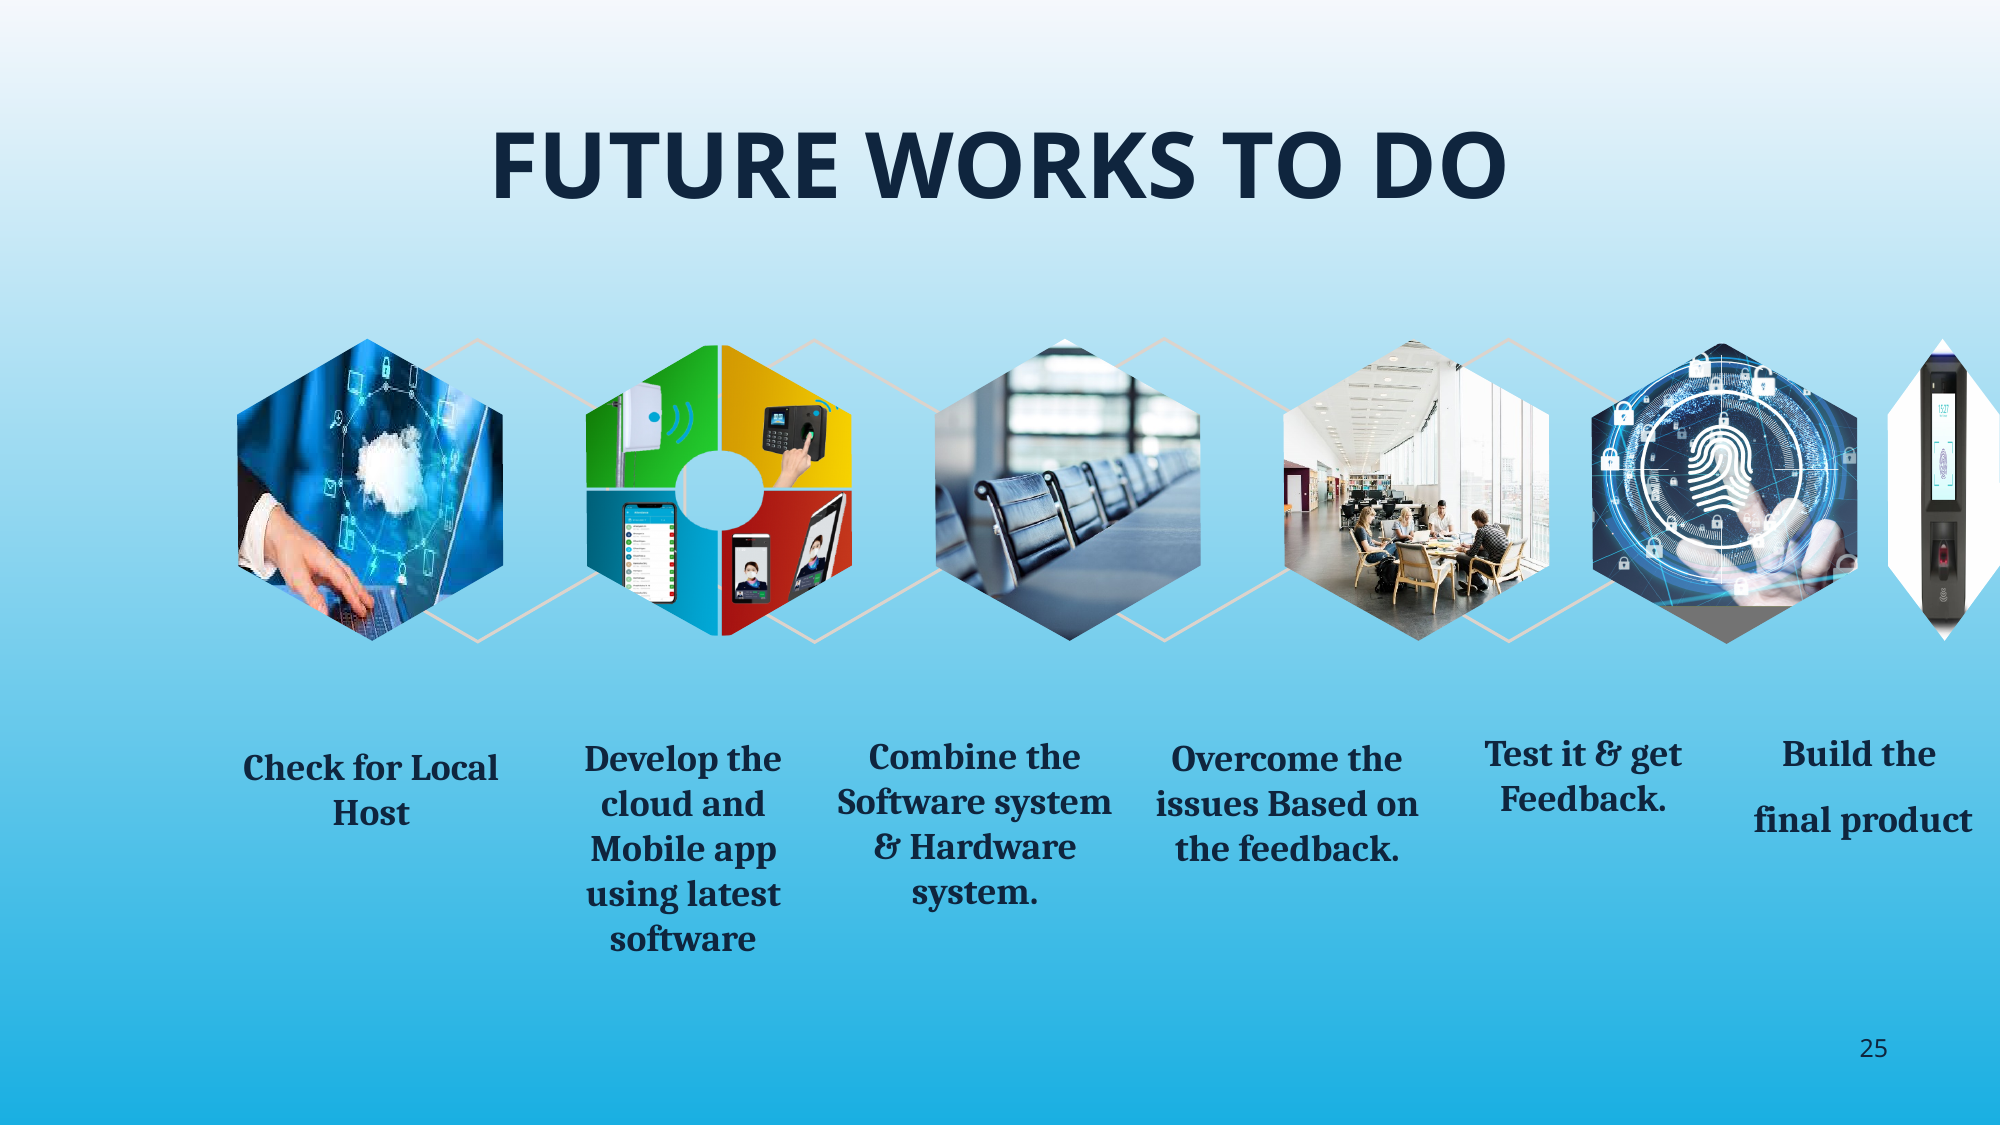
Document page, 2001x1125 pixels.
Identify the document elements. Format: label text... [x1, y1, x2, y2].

picture [1887, 338, 2000, 641]
text_box Build the final product [1709, 721, 2000, 882]
picture [1591, 341, 1858, 644]
list Check for Local Host [217, 735, 526, 895]
slide_number 25 [1836, 1020, 1912, 1080]
text_box Test it & get Feedback. [1429, 721, 1709, 855]
picture [934, 338, 1201, 641]
list Overcome the issues Based on the feedback. [1133, 726, 1442, 904]
title FUTURE WORKS TO DO [137, 59, 1863, 278]
picture [1283, 338, 1550, 641]
list Develop the cloud and Mobile app using latest software [529, 726, 821, 967]
list Combine the Software system & Hardware system. [821, 724, 1130, 970]
picture [237, 338, 504, 641]
picture [585, 338, 852, 641]
